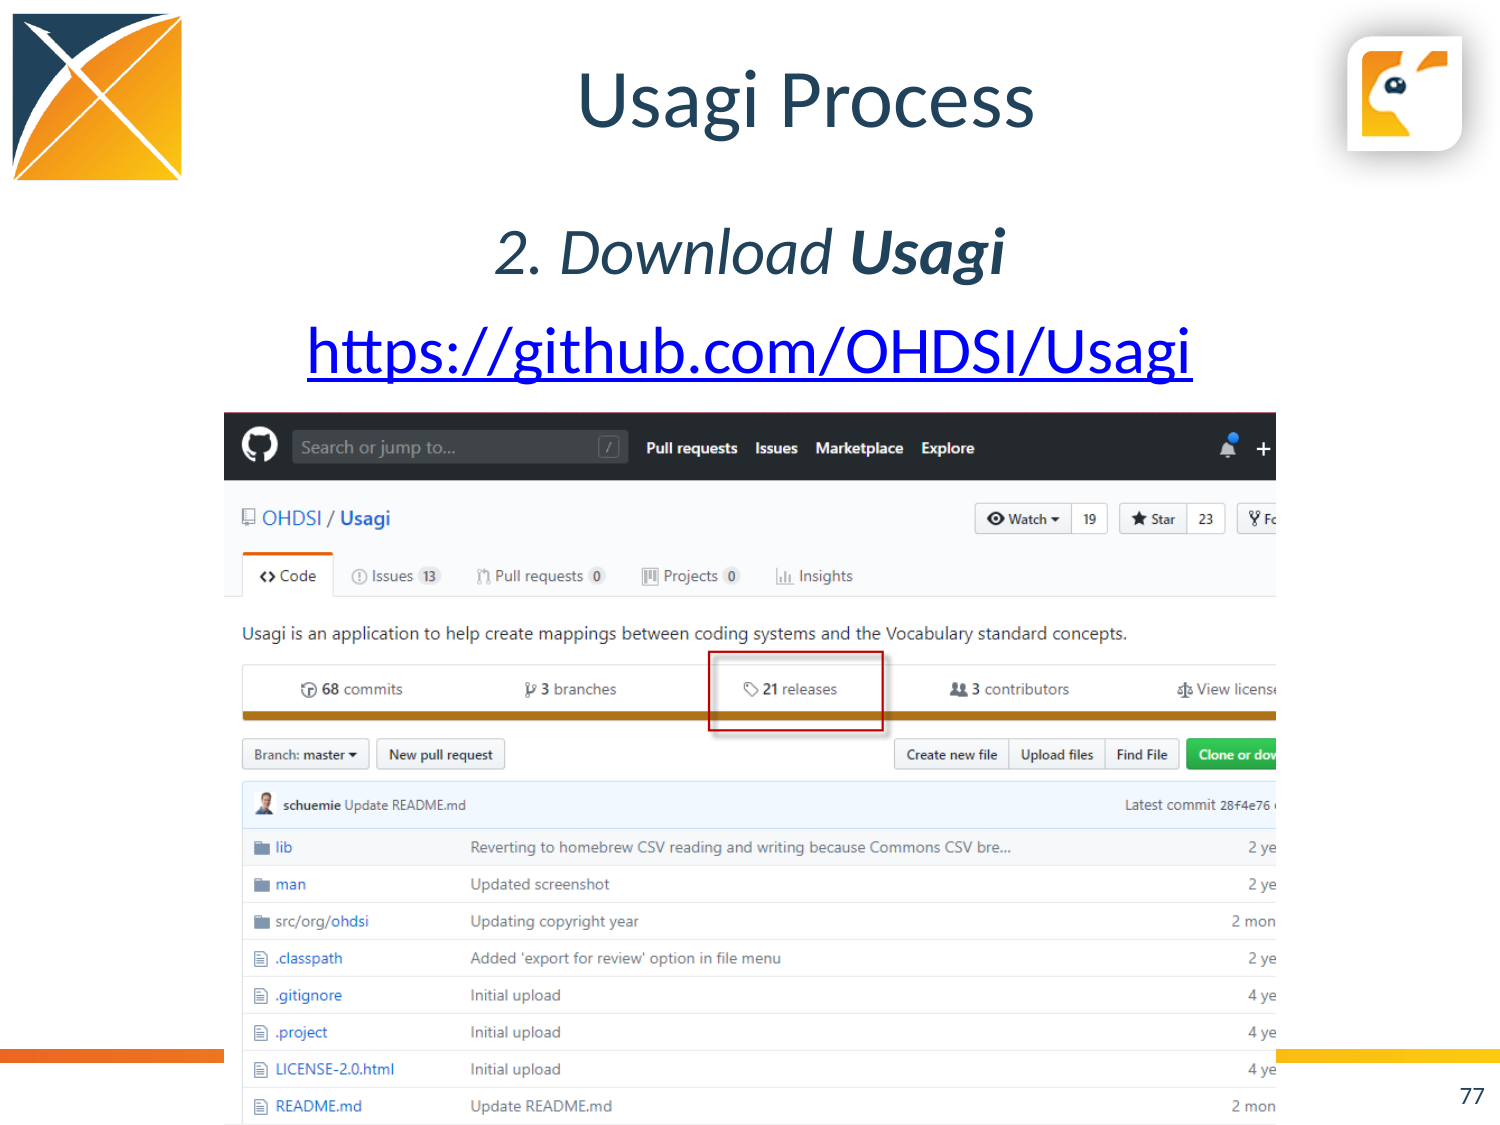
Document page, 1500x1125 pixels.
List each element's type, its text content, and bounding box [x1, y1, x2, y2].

picture [224, 412, 1276, 1125]
title Usagi Process [187, 24, 1340, 163]
slide_number 77 [1281, 1065, 1500, 1125]
picture [0, 0, 206, 200]
list 2. Download Usagi https://github.com/OHDSI/Usagi [75, 200, 1425, 1005]
picture [1354, 43, 1455, 144]
